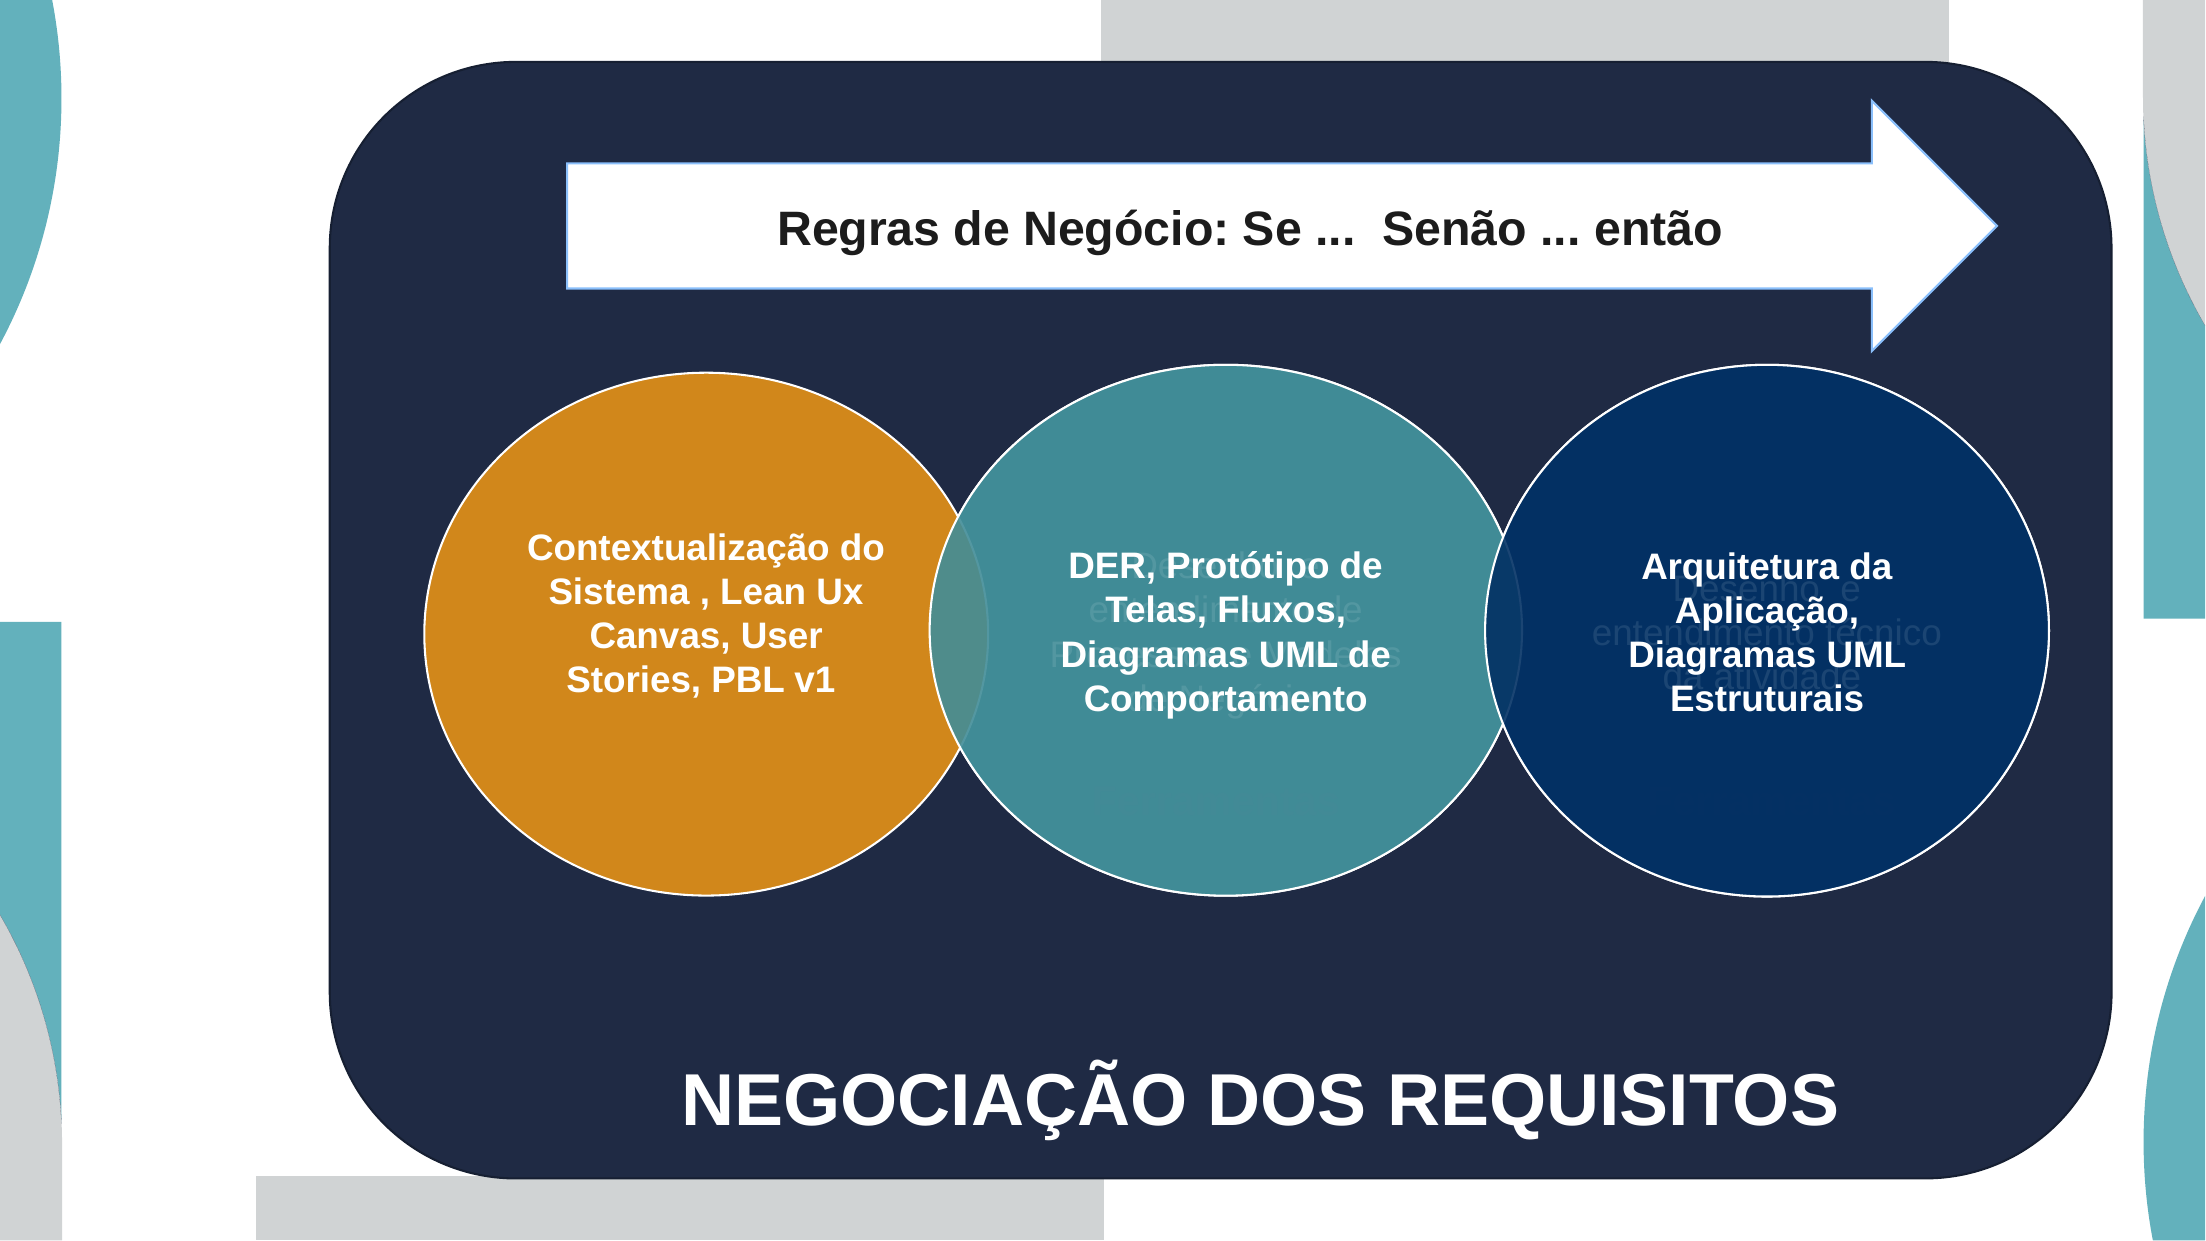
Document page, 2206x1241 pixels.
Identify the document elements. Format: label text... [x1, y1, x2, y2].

text_box Contextualização do Sistema , Lean Ux Canvas, User Stories, PBL v1 [423, 371, 960, 897]
text_box [328, 60, 2113, 1180]
text_box DER, Protótipo de Telas, Fluxos, Diagramas UML de Comportamento [928, 363, 1503, 897]
text_box Arquitetura da Aplicação, Diagramas UML Estruturais [1484, 363, 2051, 898]
text_box Regras de Negócio: Se ... Senão ... então [566, 98, 1999, 354]
text_box NEGOCIAÇÃO DOS REQUISITOS [666, 1044, 1899, 1148]
